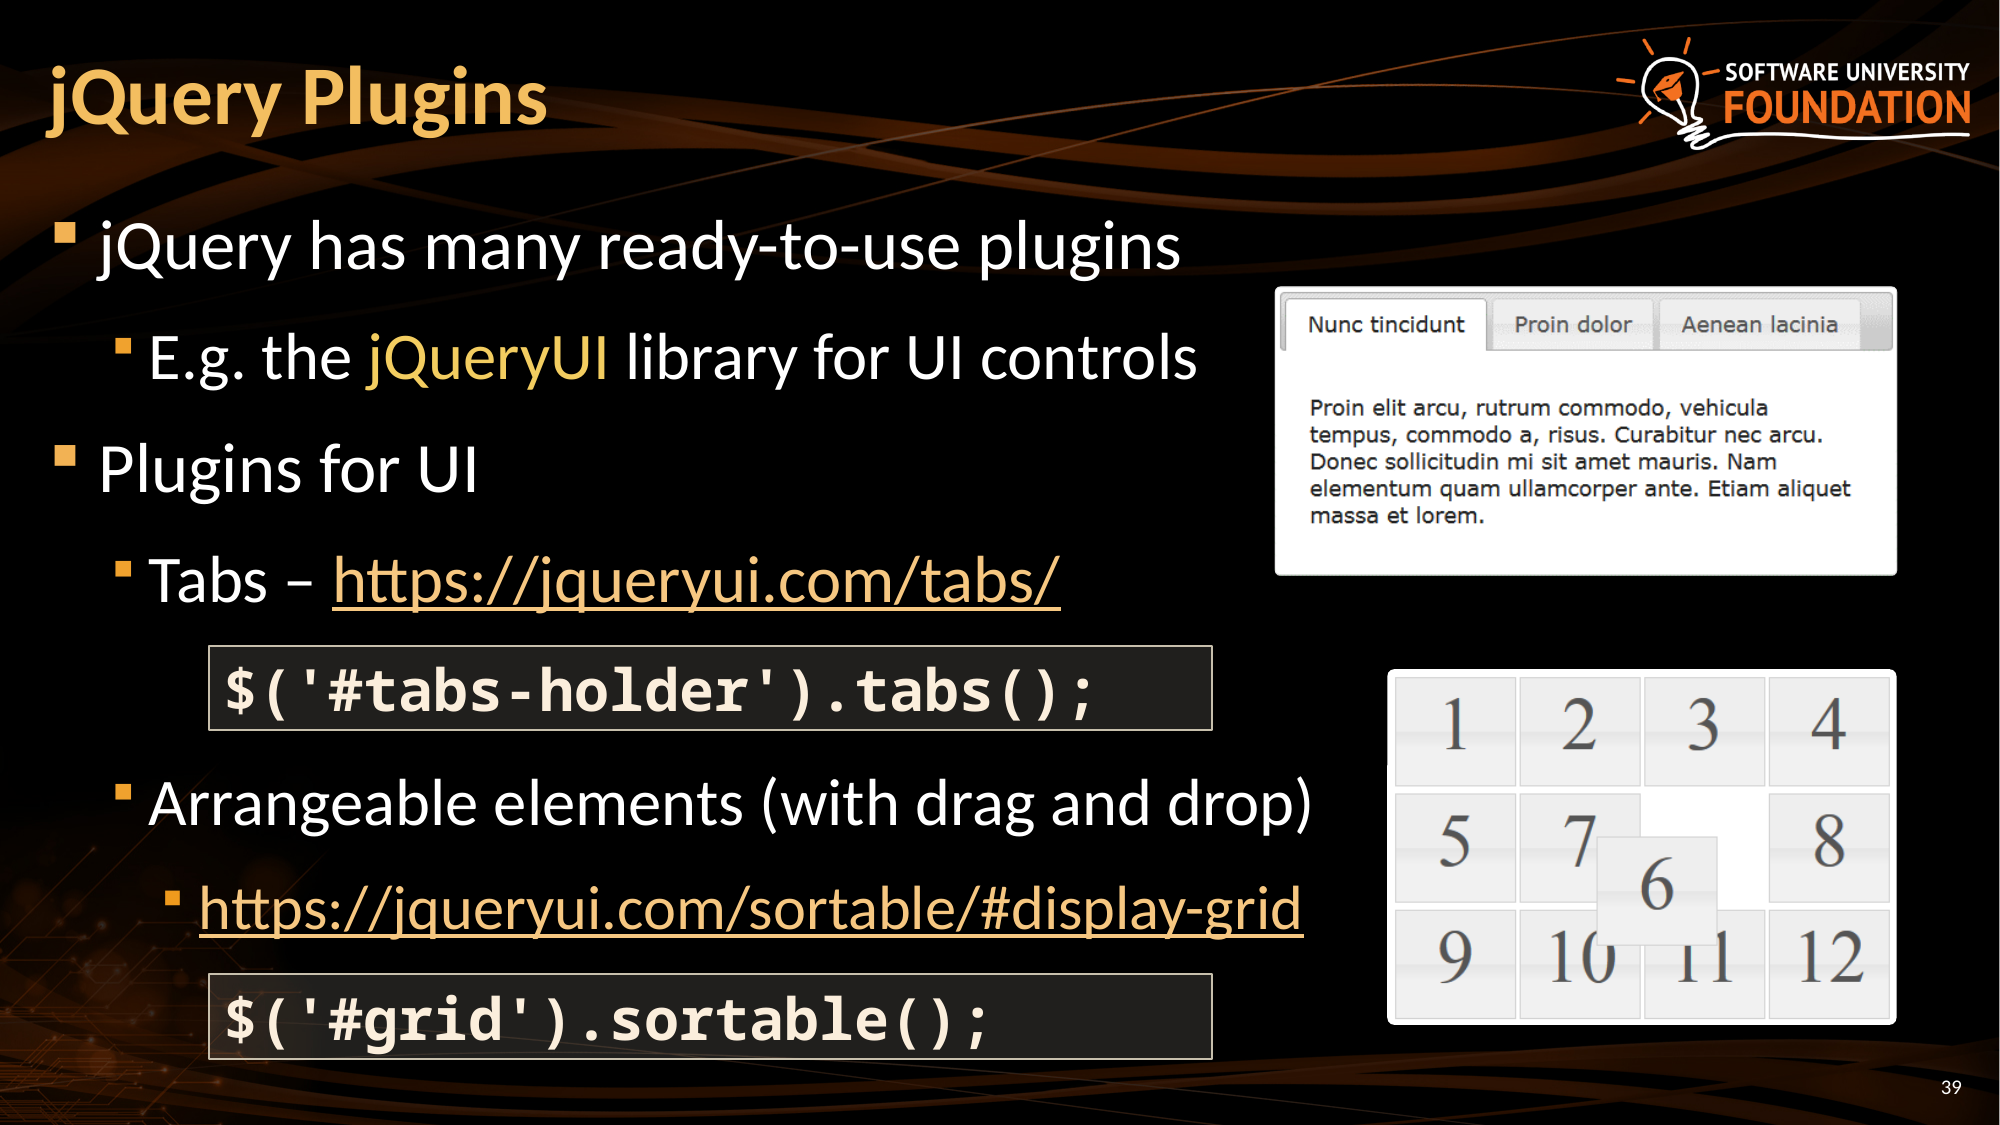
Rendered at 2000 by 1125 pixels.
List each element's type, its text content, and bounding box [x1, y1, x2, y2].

title jQuery Plugins [30, 6, 1602, 189]
slide_number 39 [1897, 1070, 1968, 1103]
picture [0, 0, 2000, 1125]
text_box $('#tabs-holder').tabs(); [209, 645, 1213, 731]
list jQuery has many ready-to-use plugins E.g. the jQueryUI library for UI controls Plugins for UI Tabs – https://jqueryui.com/tabs/ Arrangeable elements (with drag and drop) https://jqueryui.com/sortable/#display-grid [31, 188, 1968, 1103]
text_box $('#grid').sortable(); [209, 974, 1213, 1059]
